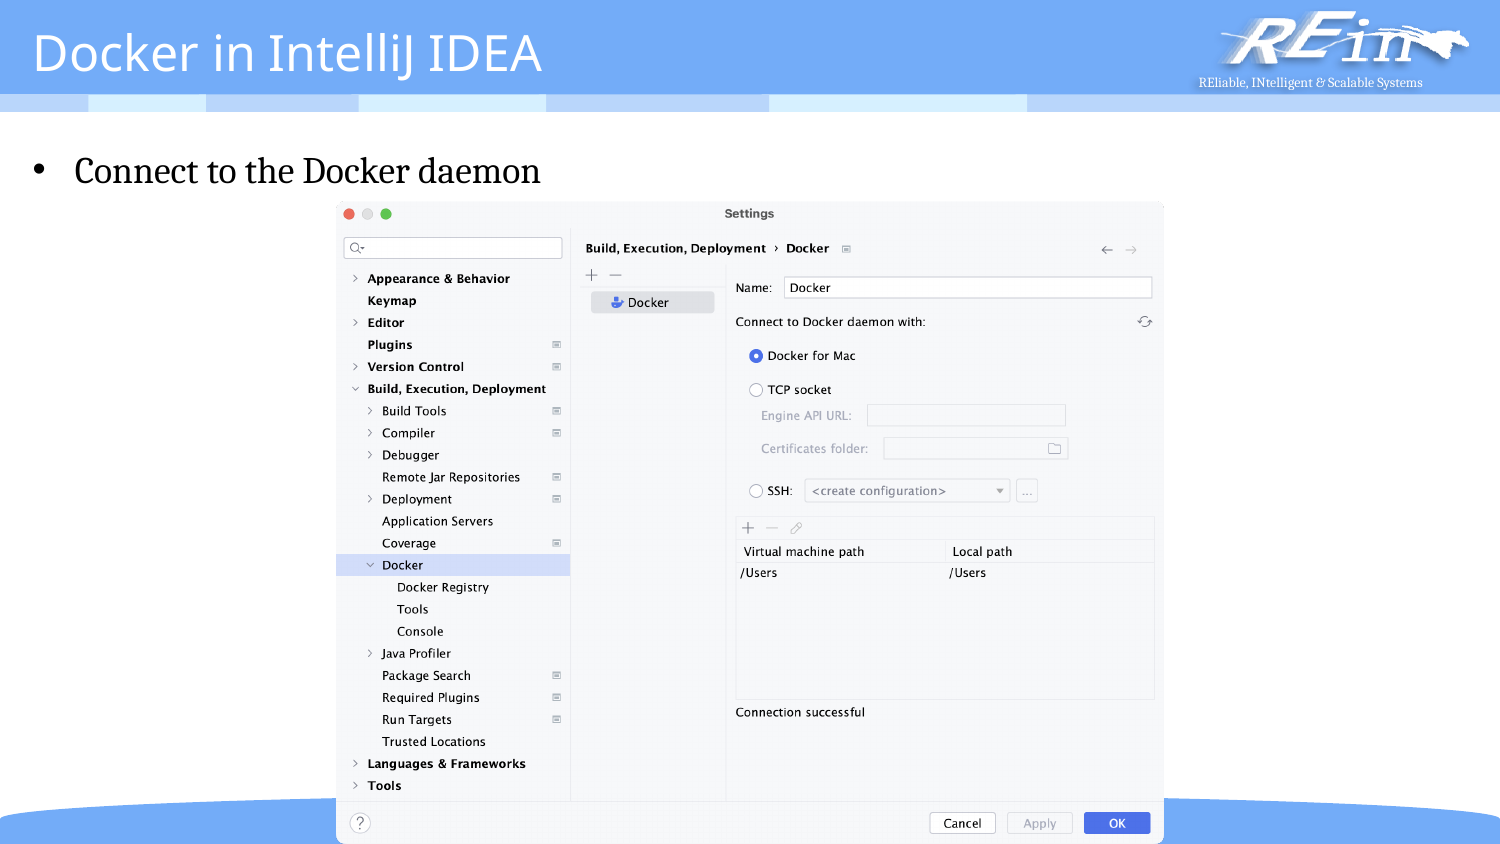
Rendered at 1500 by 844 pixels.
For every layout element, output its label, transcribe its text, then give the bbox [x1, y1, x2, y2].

picture [336, 200, 1164, 844]
list Connect to the Docker daemon [17, 138, 1459, 786]
title Docker in IntelliJ IDEA [17, 17, 1136, 86]
